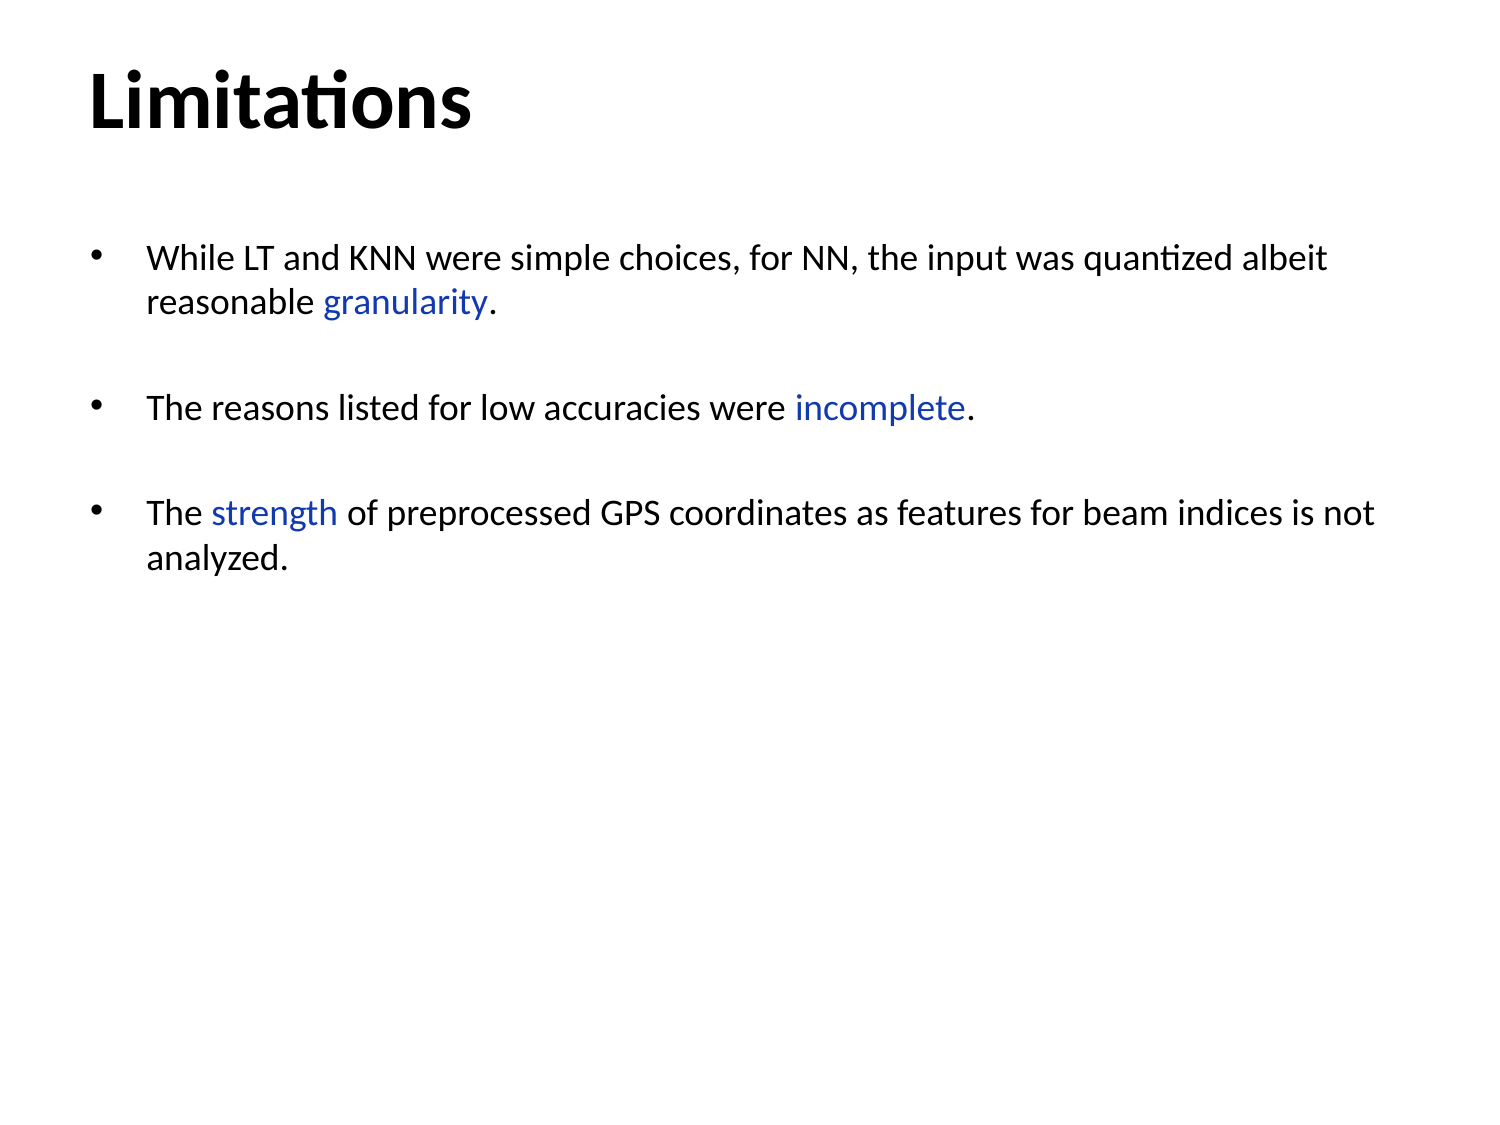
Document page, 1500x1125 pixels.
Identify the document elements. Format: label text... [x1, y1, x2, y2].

list While LT and KNN were simple choices, for NN, the input was quantized albeit reasonable granularity. The reasons listed for low accuracies were incomplete. The strength of preprocessed GPS coordinates as features for beam indices is not analyzed. [75, 224, 1425, 625]
title Limitations [74, 2, 1425, 190]
